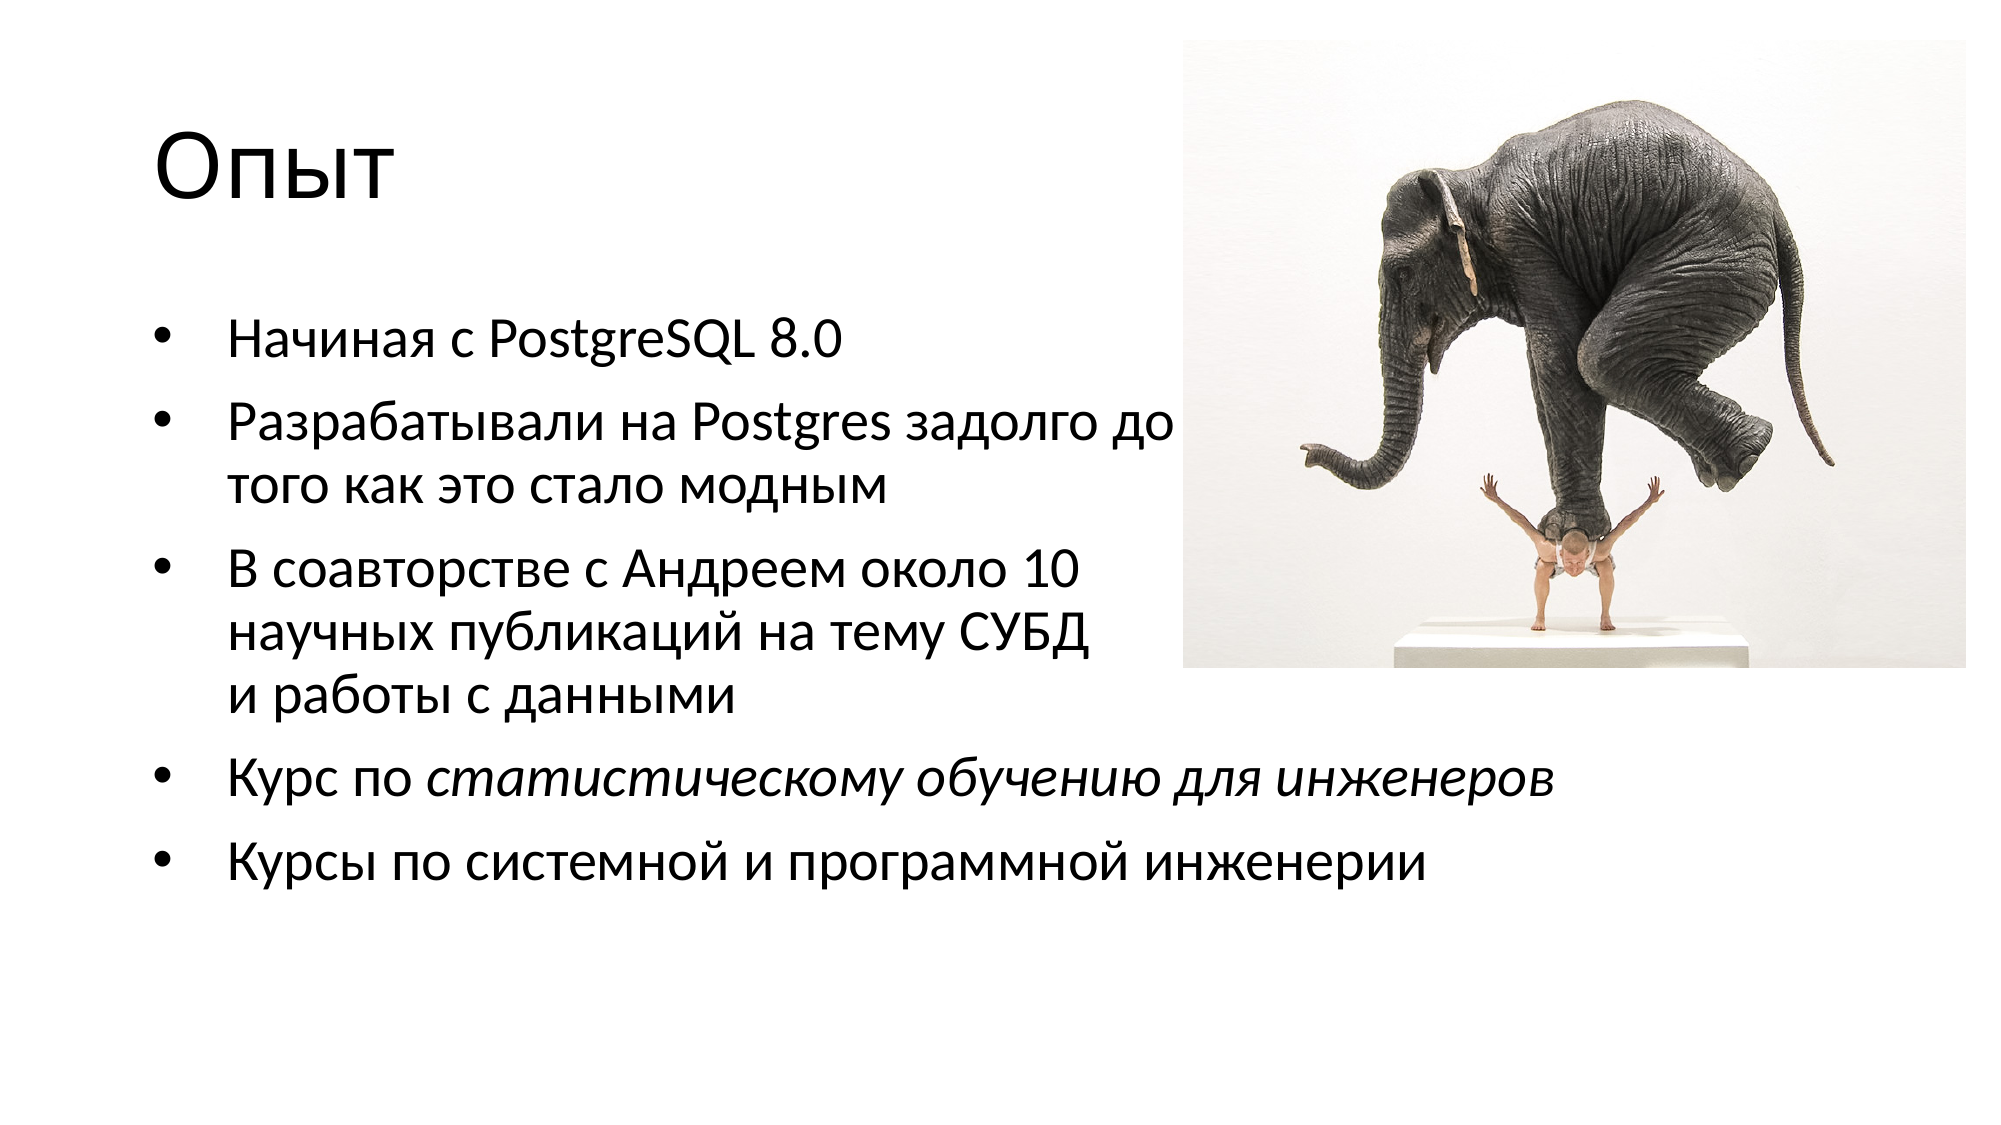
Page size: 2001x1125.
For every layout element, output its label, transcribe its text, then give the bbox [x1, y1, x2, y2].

list Начиная с PostgreSQL 8.0 Разрабатывали на Postgres задолго до того как это стало модным В соавторстве с Андреем около 10 научных публикаций на тему СУБД и работы с данными Курс по статистическому обучению для инженеров Курсы по системной и программной инженерии [137, 299, 1863, 1014]
text_box [975, 537, 1025, 588]
picture [1183, 40, 1966, 668]
title Опыт [137, 59, 1183, 278]
